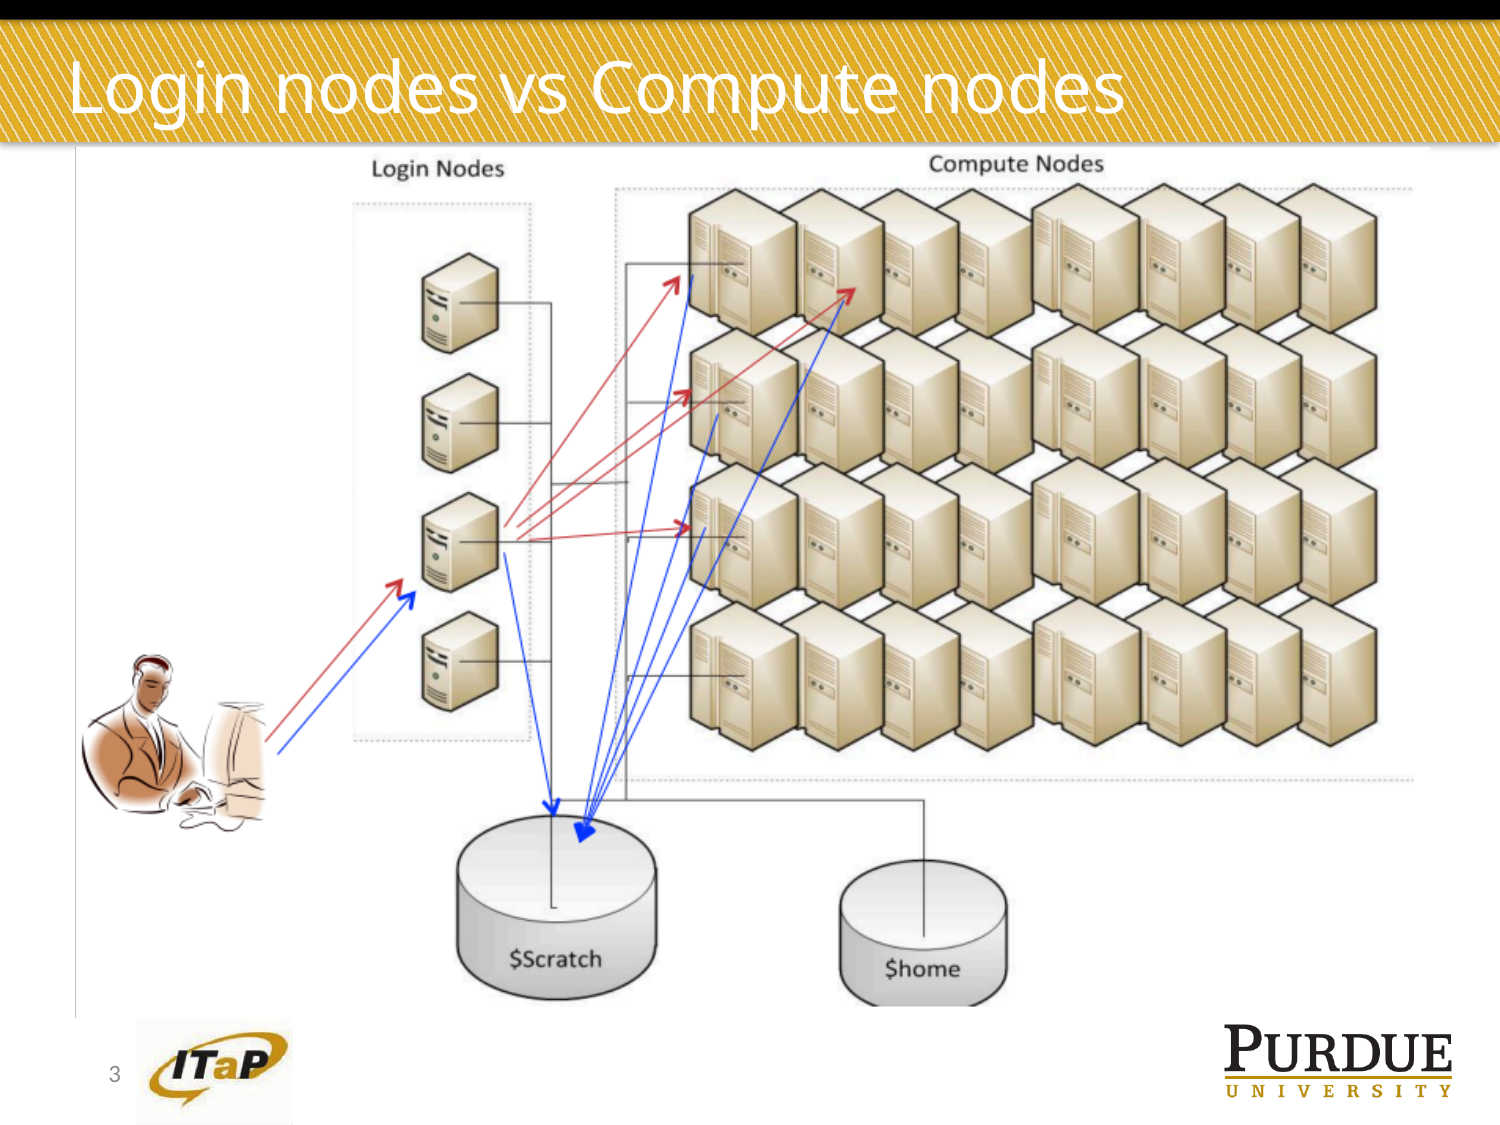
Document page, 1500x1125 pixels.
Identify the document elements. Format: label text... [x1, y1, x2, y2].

slide_number 3 [75, 1042, 137, 1103]
title Login nodes vs Compute nodes [51, 28, 1401, 143]
picture [74, 147, 1431, 1125]
